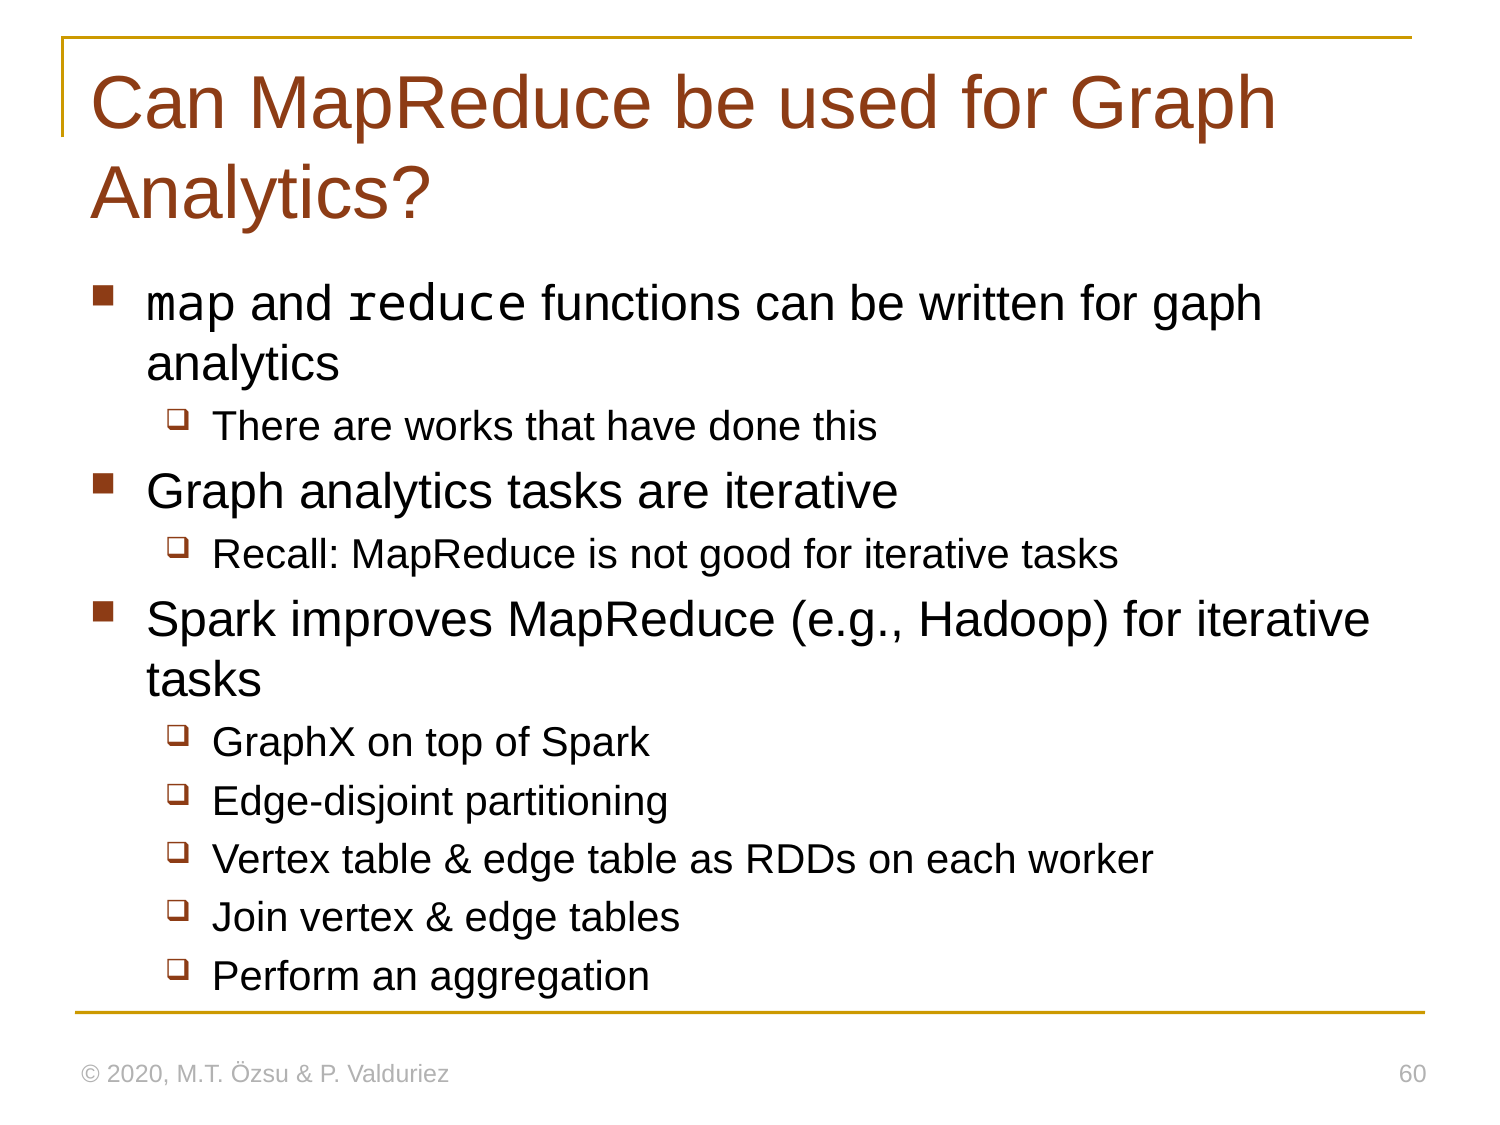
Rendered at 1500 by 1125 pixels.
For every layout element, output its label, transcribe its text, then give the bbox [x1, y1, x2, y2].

title Can MapReduce be used for Graph Analytics? [74, 45, 1426, 233]
footer © 2020, M.T. Özsu & P. Valduriez [66, 1042, 573, 1103]
slide_number 60 [1104, 1042, 1442, 1103]
list map and reduce functions can be written for gaph analytics There are works that have done this Graph analytics tasks are iterative Recall: MapReduce is not good for iterative tasks Spark improves MapReduce (e.g., Hadoop) for iterative tasks GraphX on top of Spark Edge-disjoint partitioning Vertex table & edge table as RDDs on each worker Join vertex & edge tables Perform an aggregation [74, 262, 1426, 1006]
